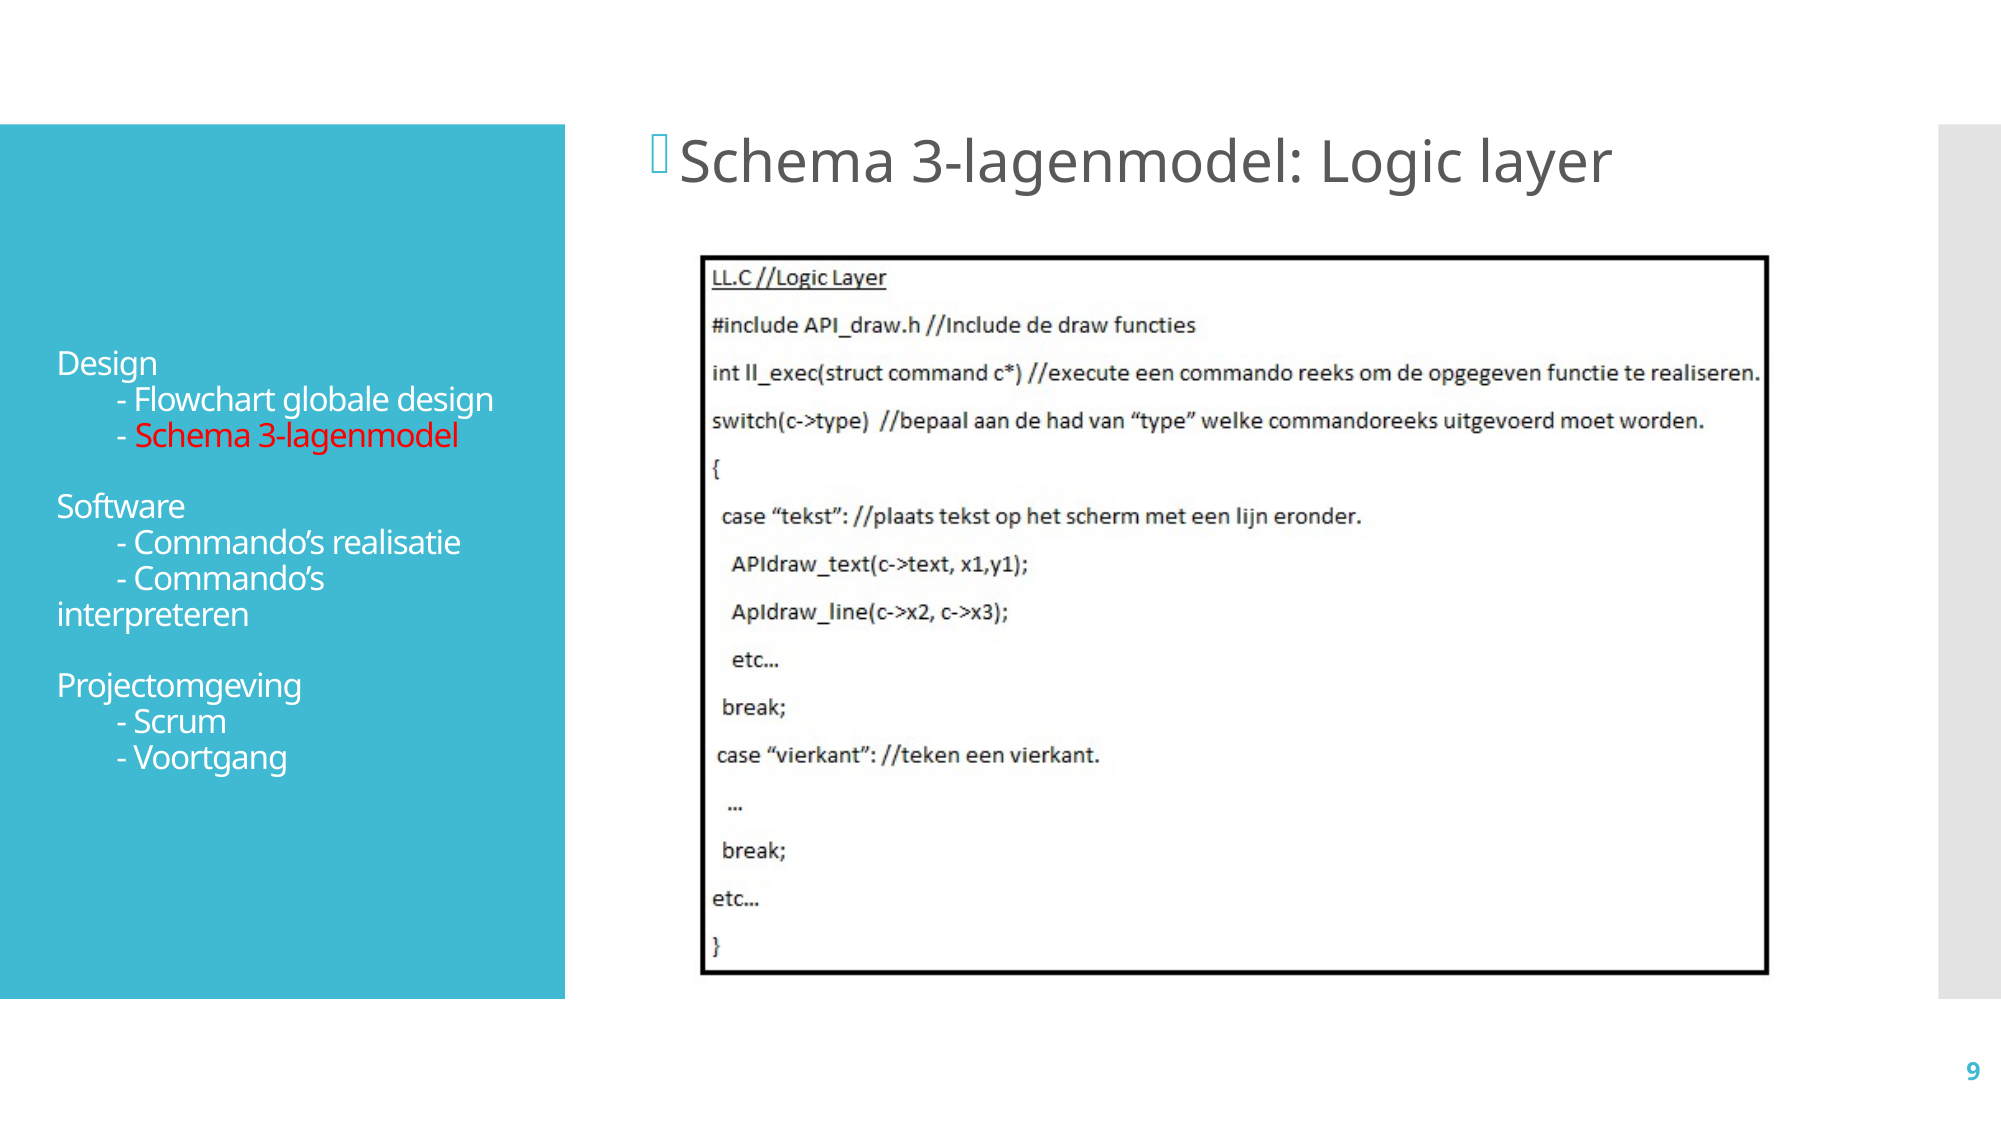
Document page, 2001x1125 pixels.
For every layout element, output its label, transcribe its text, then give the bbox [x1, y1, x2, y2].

picture [694, 249, 1776, 982]
title Design - Flowchart globale design - Schema 3-lagenmodel Software - Commando’s realisatie - Commando’s interpreteren Projectomgeving - Scrum - Voortgang [41, 184, 525, 940]
list Schema 3-lagenmodel: Logic layer [634, 141, 1835, 982]
slide_number 9 [1744, 1042, 1996, 1103]
